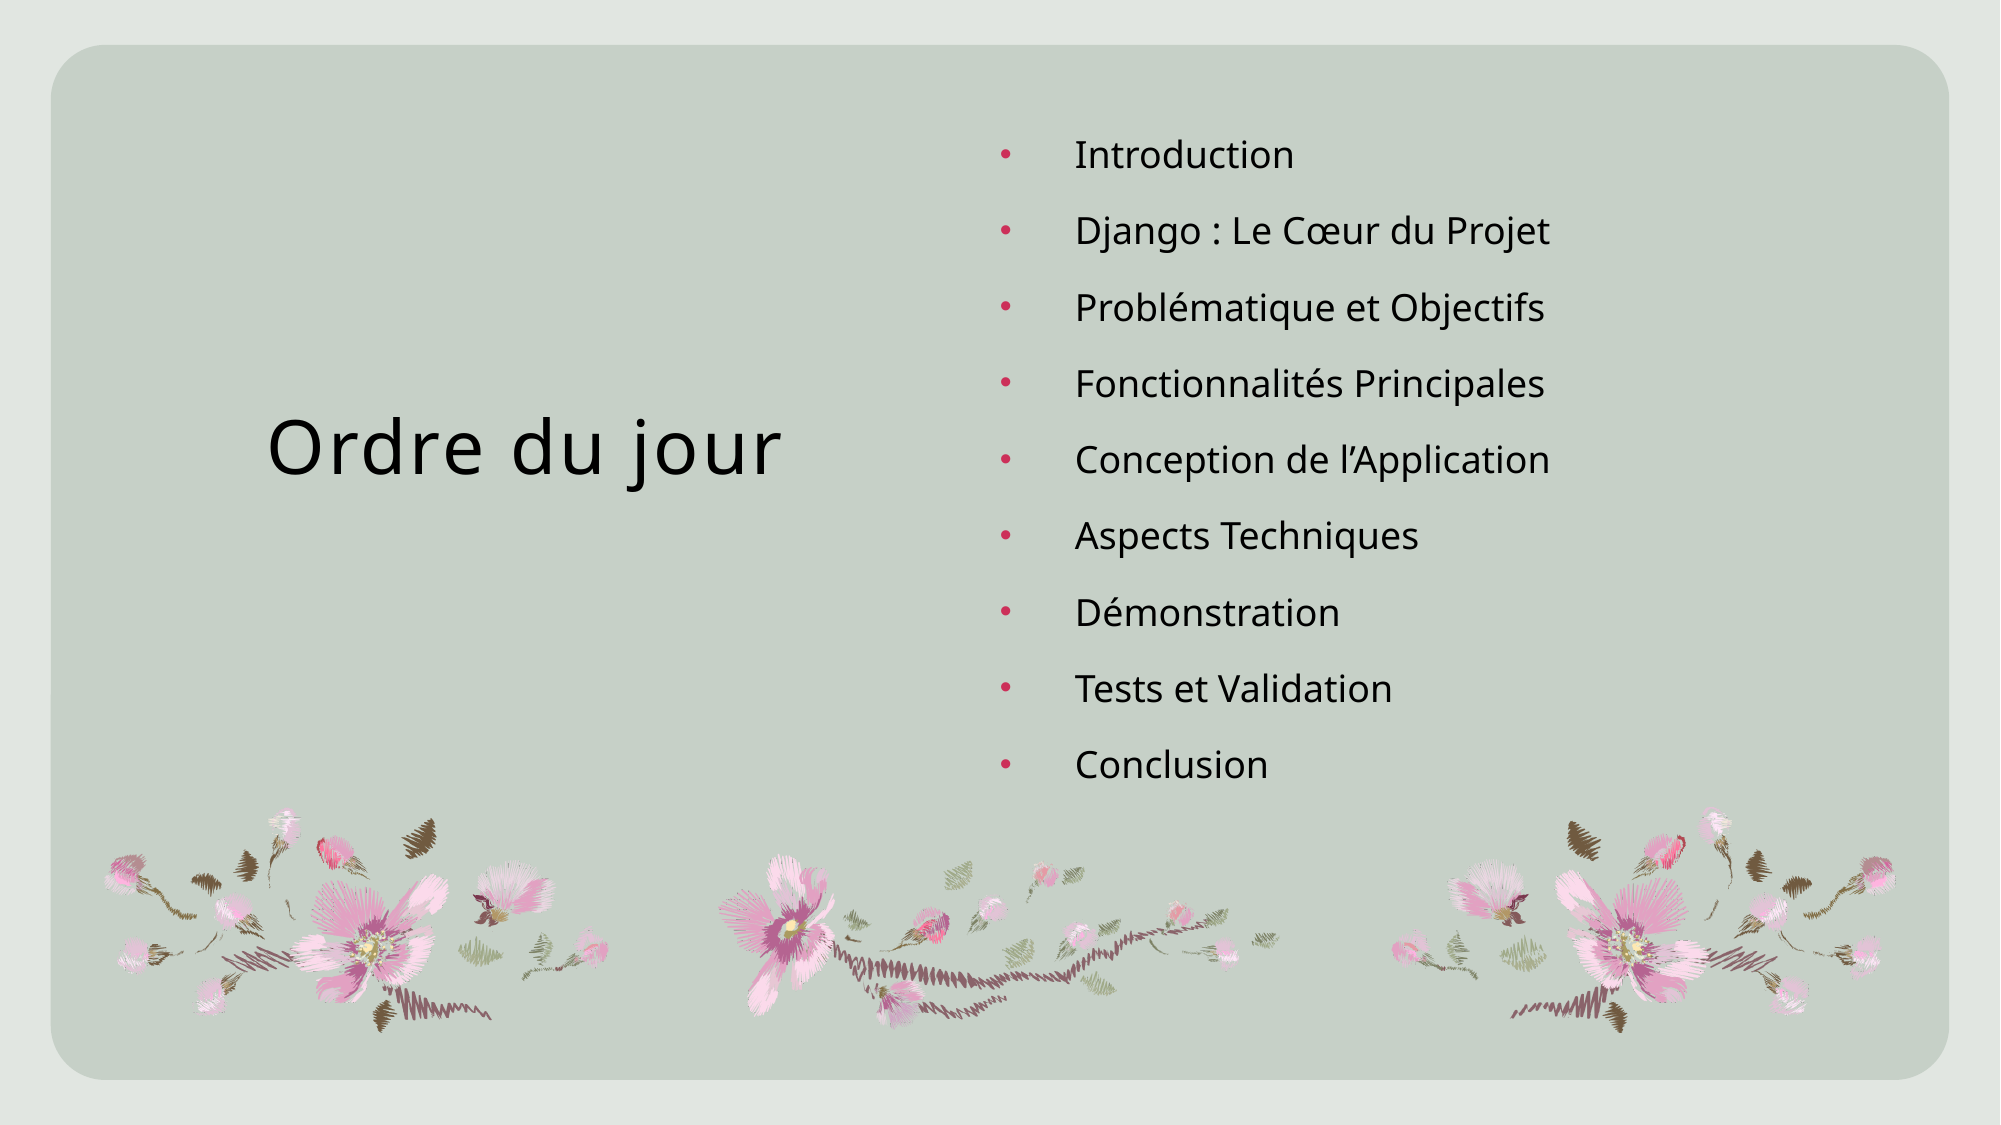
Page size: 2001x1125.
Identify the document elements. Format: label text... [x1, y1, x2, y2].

picture [104, 807, 1896, 1033]
list Introduction Django : Le Cœur du Projet Problématique et Objectifs Fonctionnalités Principales Conception de l’Application Aspects Techniques Démonstration Tests et Validation Conclusion [999, 128, 1870, 789]
title Ordre du jour [120, 120, 930, 780]
